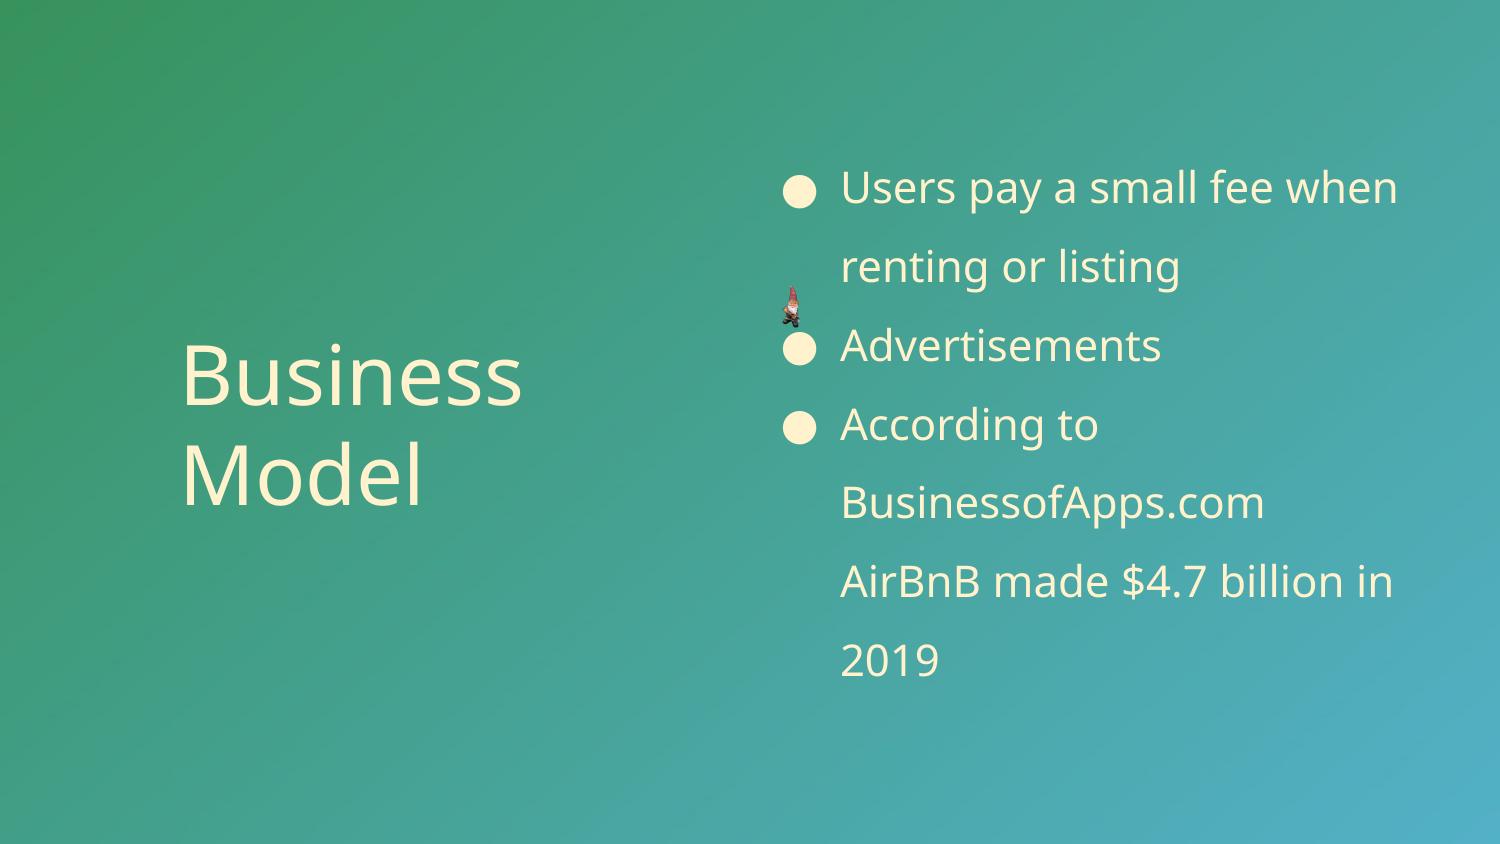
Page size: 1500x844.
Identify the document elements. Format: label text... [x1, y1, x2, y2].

list Business Model [164, 329, 619, 515]
picture [0, 0, 1500, 844]
text_box Users pay a small fee when renting or listing Advertisements According to BusinessofApps.com AirBnB made $4.7 billion in 2019 [749, 118, 1420, 700]
